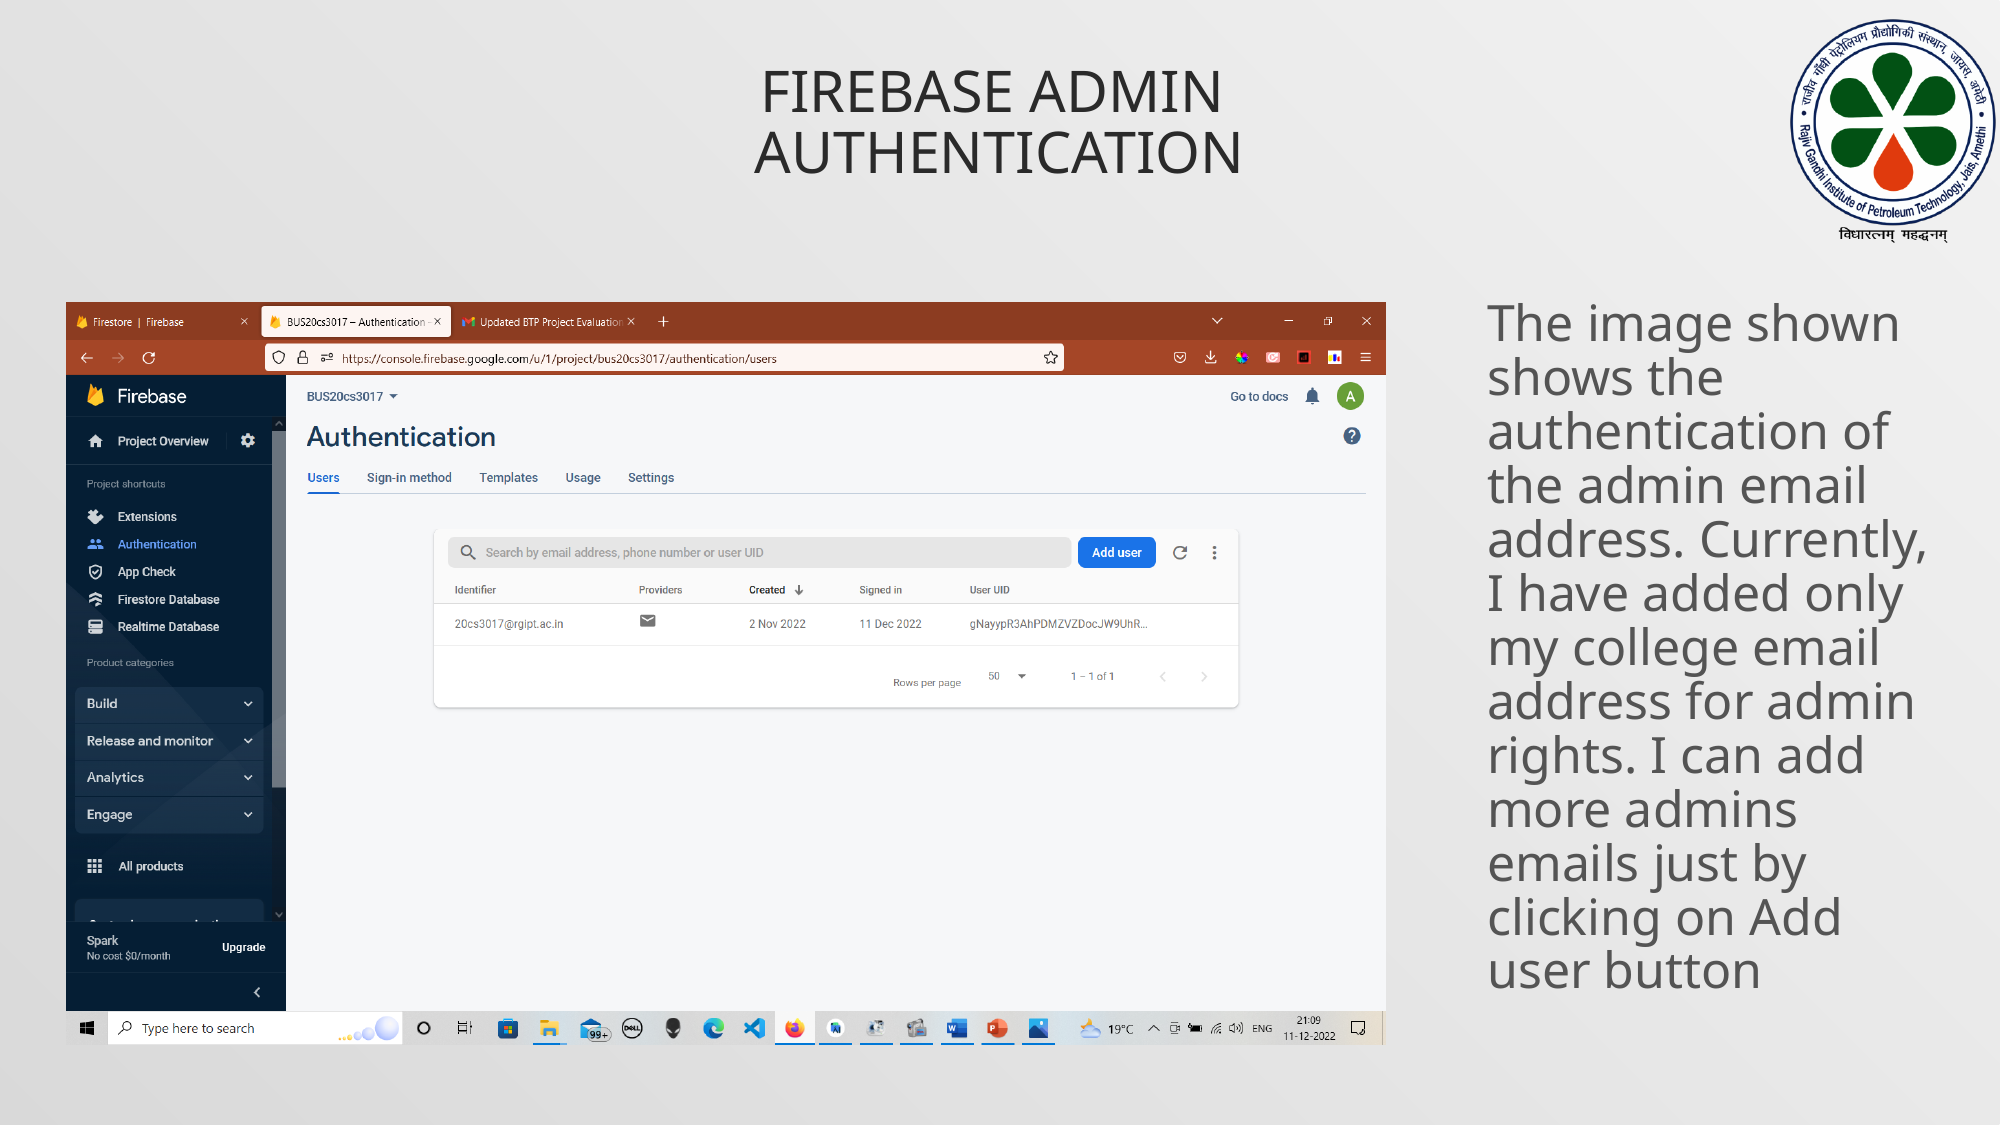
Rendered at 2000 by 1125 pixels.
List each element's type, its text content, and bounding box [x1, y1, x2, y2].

picture [1789, 18, 1997, 248]
title FIREBASE ADMIN AUTHENTICATION [199, 54, 1800, 194]
picture [66, 302, 1386, 1045]
text_box The image shown shows the authentication of the admin email address. Currently, I have added only my college email address for admin rights. I can add more admins emails just by clicking on Add user button [1472, 290, 1963, 1008]
